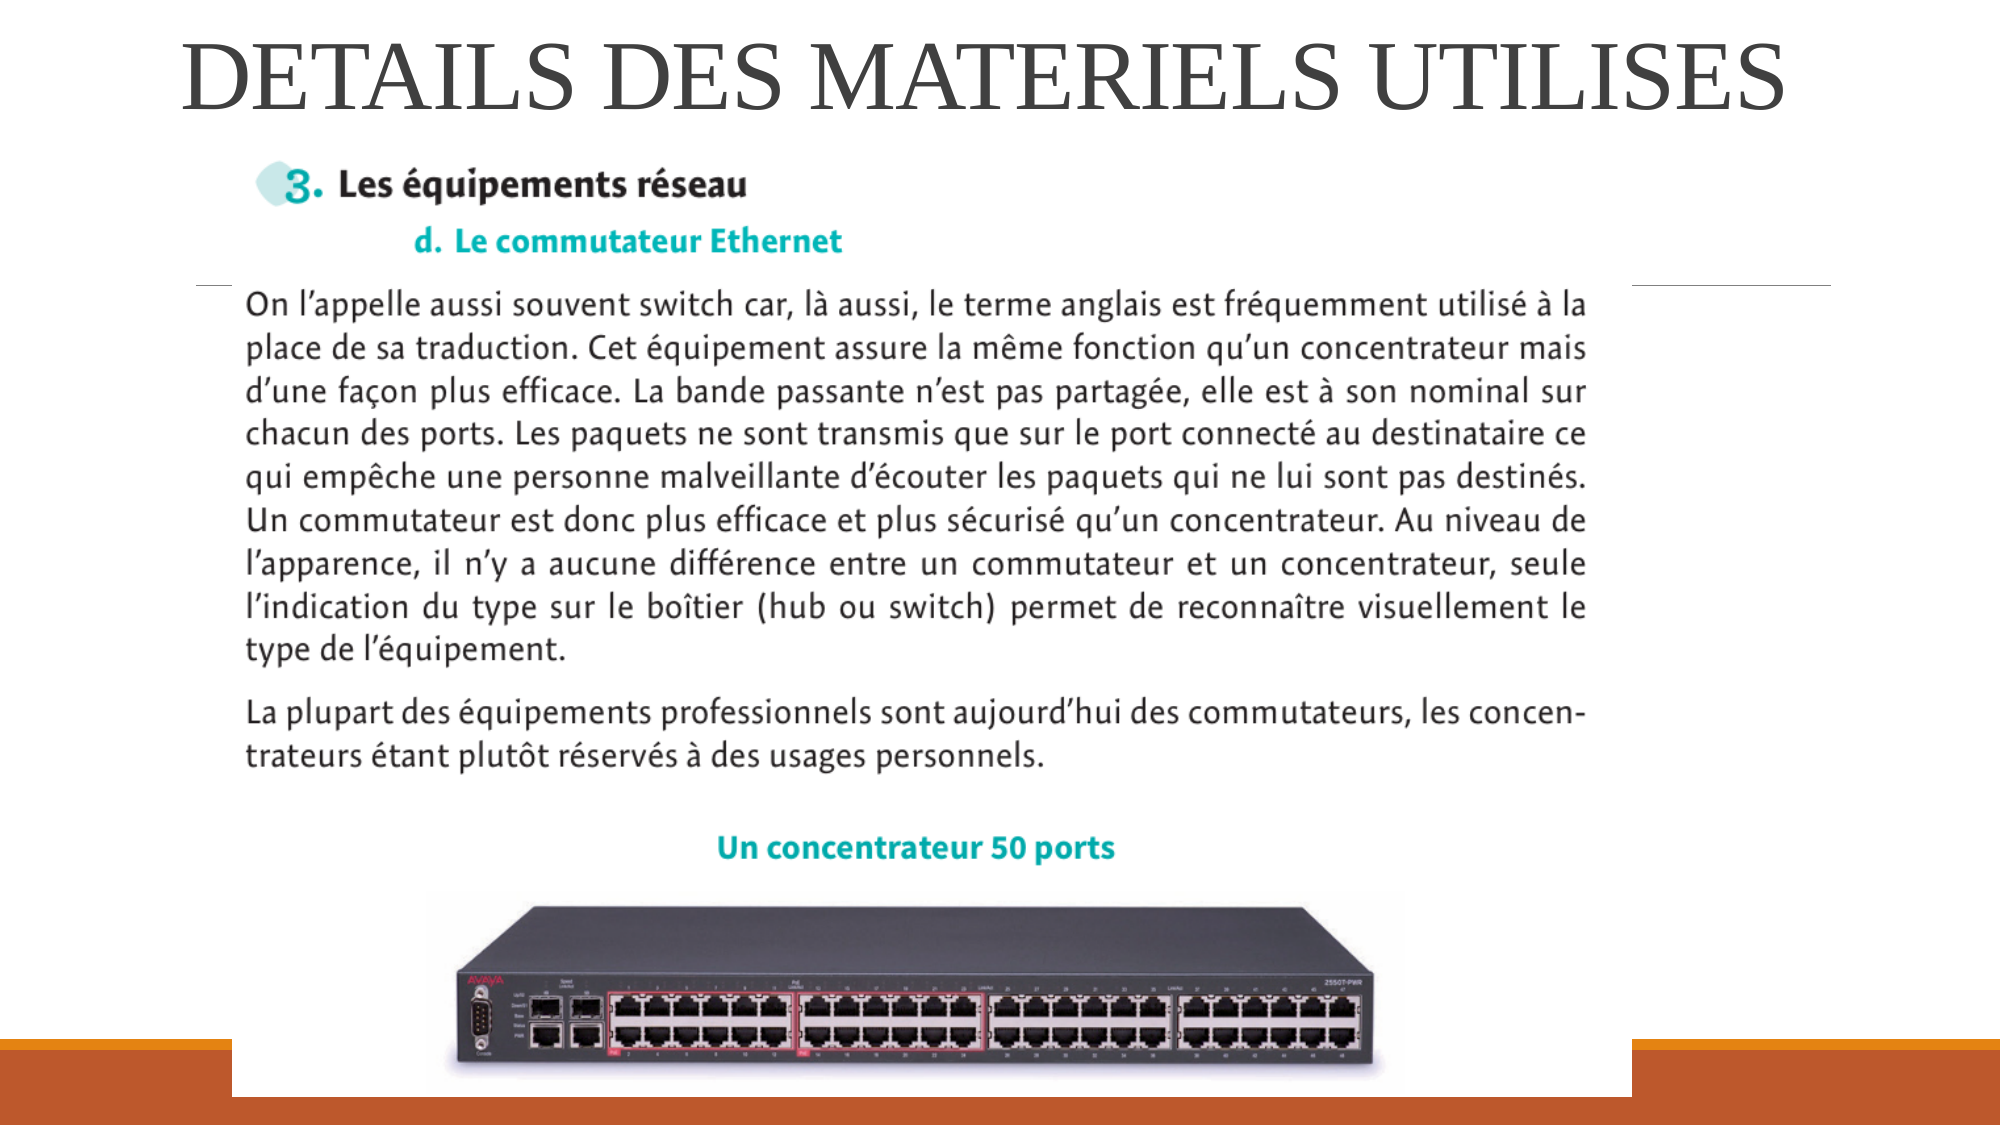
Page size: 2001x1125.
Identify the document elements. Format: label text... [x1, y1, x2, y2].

title DETAILS DES MATERIELS UTILISES [165, 15, 1816, 257]
picture [132, 147, 1633, 1098]
